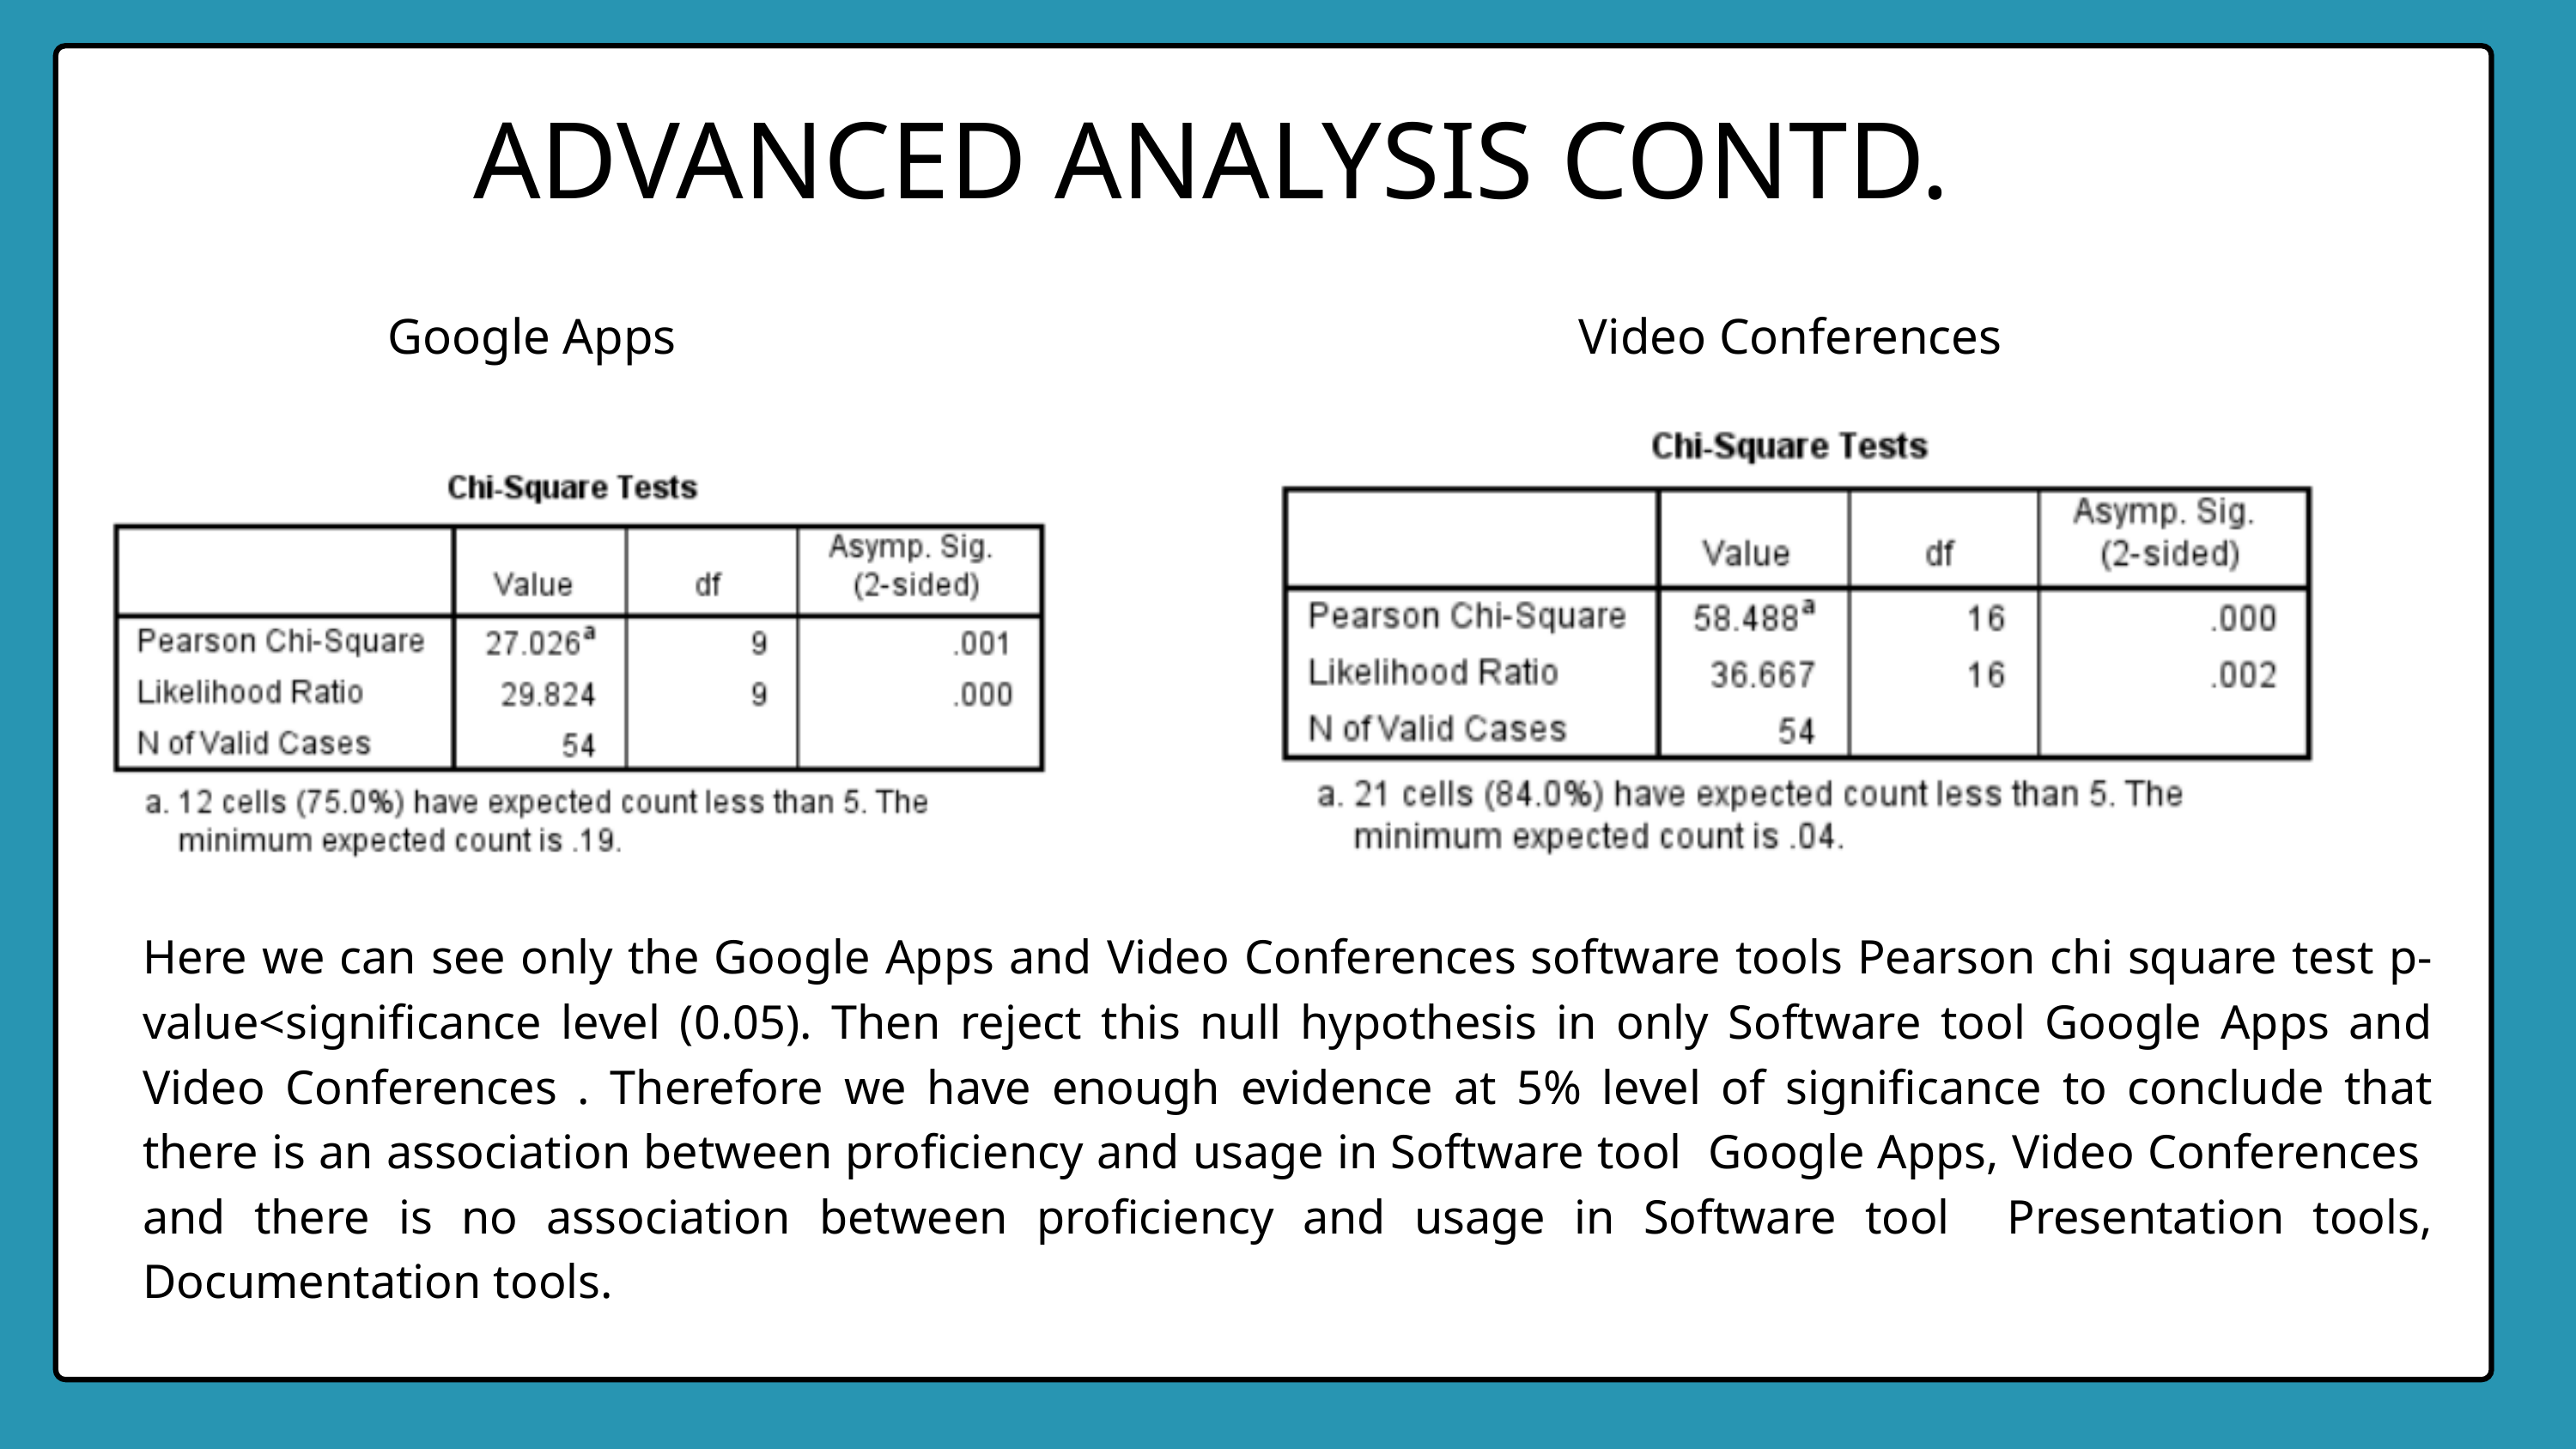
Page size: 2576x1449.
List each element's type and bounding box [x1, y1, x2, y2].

text_box [55, 45, 2492, 1380]
